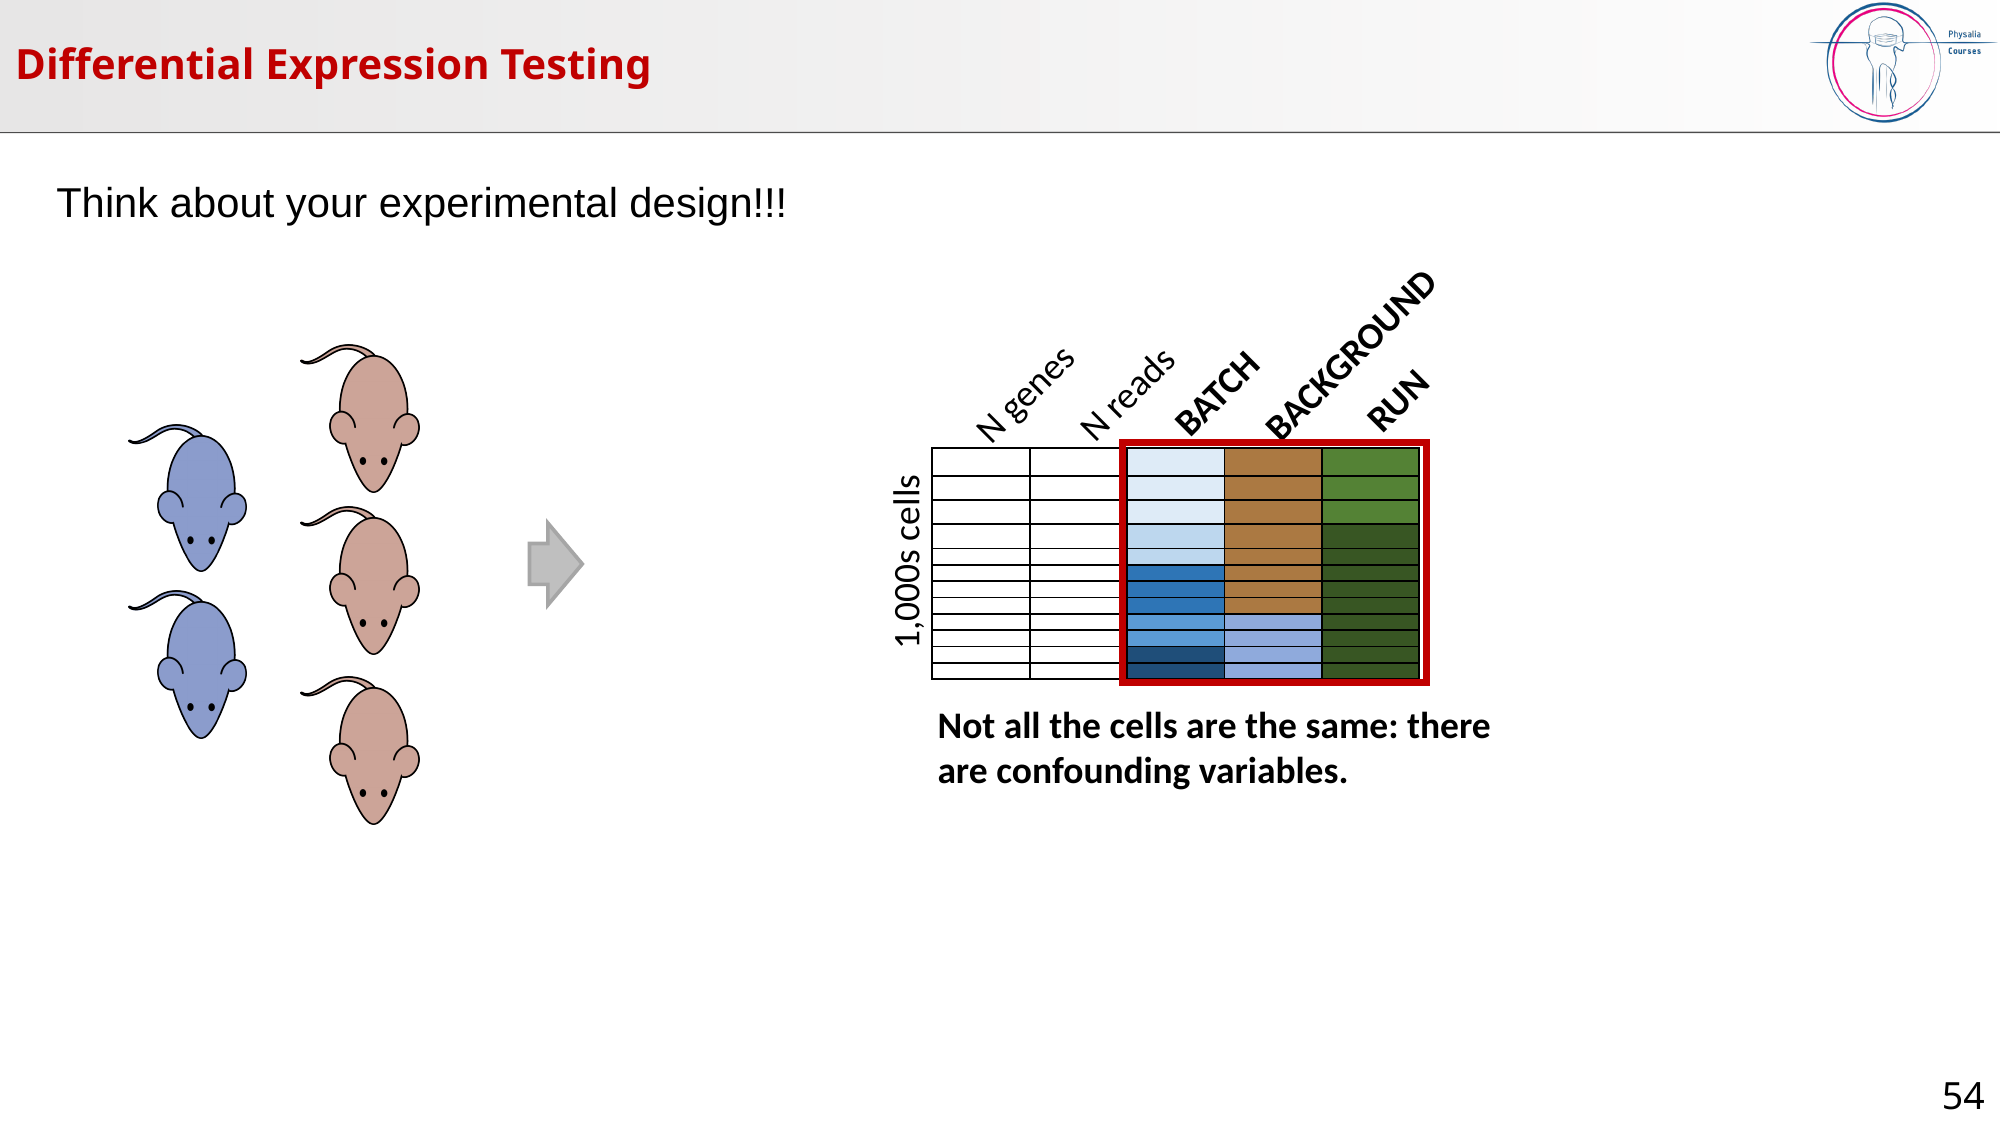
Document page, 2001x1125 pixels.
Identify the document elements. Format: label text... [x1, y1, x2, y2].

table_cell [1031, 525, 1121, 548]
table_cell [1031, 598, 1121, 613]
picture [128, 424, 247, 572]
table_cell [935, 501, 1029, 523]
table_cell [1031, 647, 1121, 662]
picture [1773, 0, 2000, 130]
text_box N reads [1052, 319, 1199, 465]
table_cell [935, 582, 1029, 597]
table_header [933, 449, 1029, 475]
table_cell [1031, 477, 1121, 499]
table_cell [1031, 664, 1121, 678]
text_box Not all the cells are the same: there are confounding variables. [899, 693, 1523, 799]
table_cell [935, 598, 1029, 613]
text_box 1,000s cells [874, 459, 935, 665]
table_cell [1031, 501, 1121, 523]
text_box [1121, 442, 1427, 684]
table_cell [935, 615, 1029, 629]
table_cell [1031, 582, 1121, 597]
table_cell [1031, 566, 1121, 580]
text_box 54 [1549, 1067, 2000, 1125]
table_cell [935, 477, 1029, 499]
text_box N genes [948, 317, 1099, 467]
table_cell [1031, 615, 1121, 629]
table_cell [935, 566, 1029, 580]
table_cell [935, 549, 1029, 564]
table_cell [935, 647, 1029, 662]
picture [300, 507, 420, 655]
picture [128, 590, 247, 739]
table_cell [935, 631, 1029, 646]
table_cell [935, 525, 1029, 548]
picture [300, 344, 420, 493]
text_box BATCH [1147, 324, 1283, 442]
table_header [1031, 449, 1121, 475]
title Differential Expression Testing [0, 0, 2000, 132]
picture [300, 676, 420, 825]
table_cell [1031, 549, 1121, 564]
list Think about your experimental design!!! [18, 143, 1975, 1049]
text_box [528, 520, 584, 608]
table_cell [933, 664, 1029, 678]
text_box RUN [1340, 343, 1453, 442]
text_box BACKGROUND [1238, 242, 1461, 442]
table_cell [1031, 631, 1121, 646]
